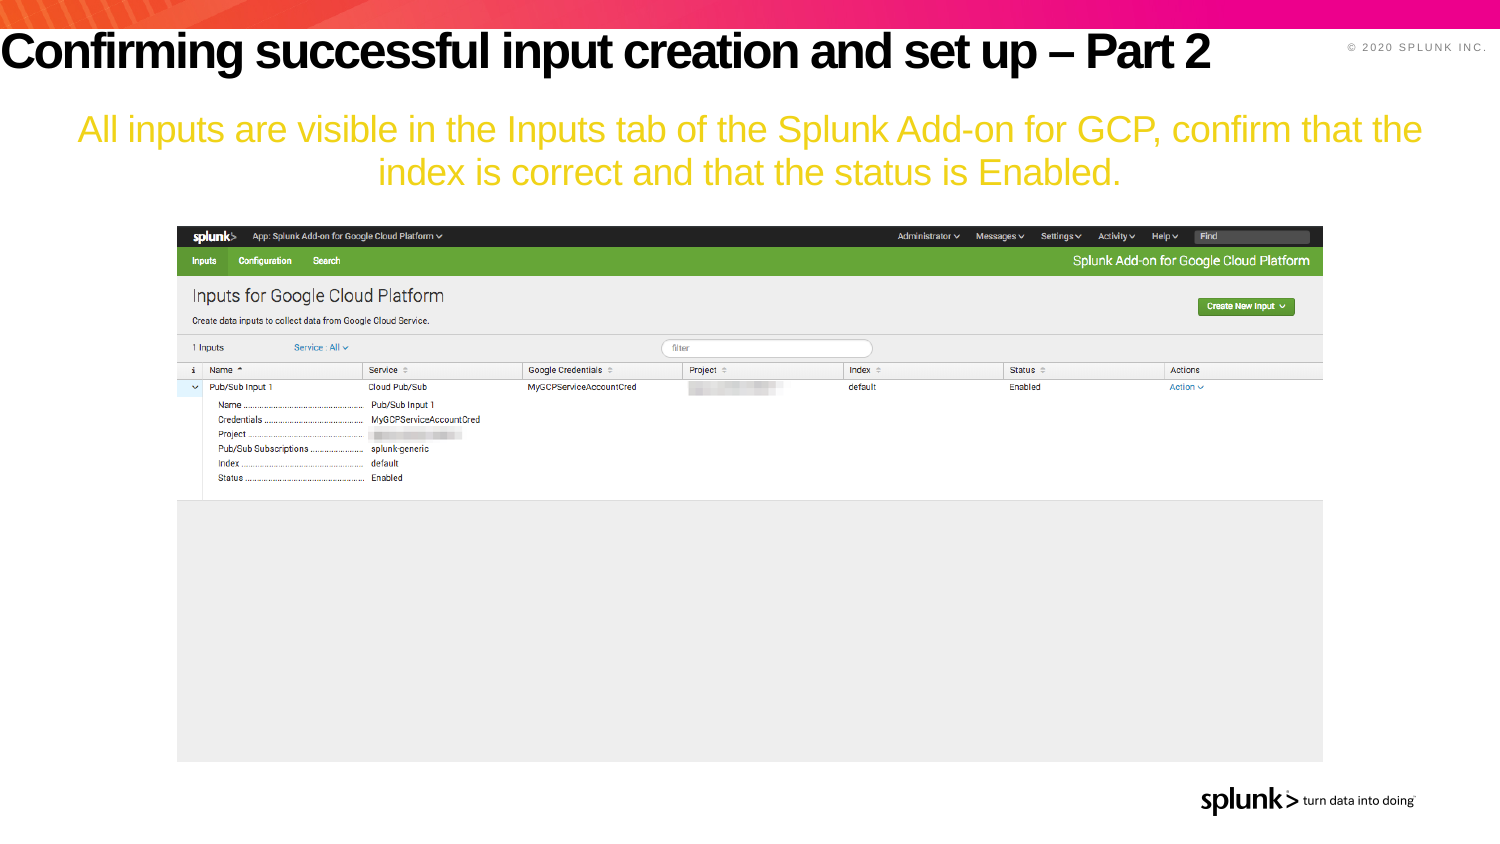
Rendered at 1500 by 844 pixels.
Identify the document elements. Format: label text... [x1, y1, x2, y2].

title Confirming successful input creation and set up – Part 2 [0, 102, 1500, 158]
picture [0, 0, 1500, 29]
subtitle All inputs are visible in the Inputs tab of the Splunk Add-on for GCP, confirm that the index is correct and that the status is Enabled. [56, 108, 1444, 142]
picture [1201, 787, 1416, 816]
picture [177, 226, 1323, 762]
